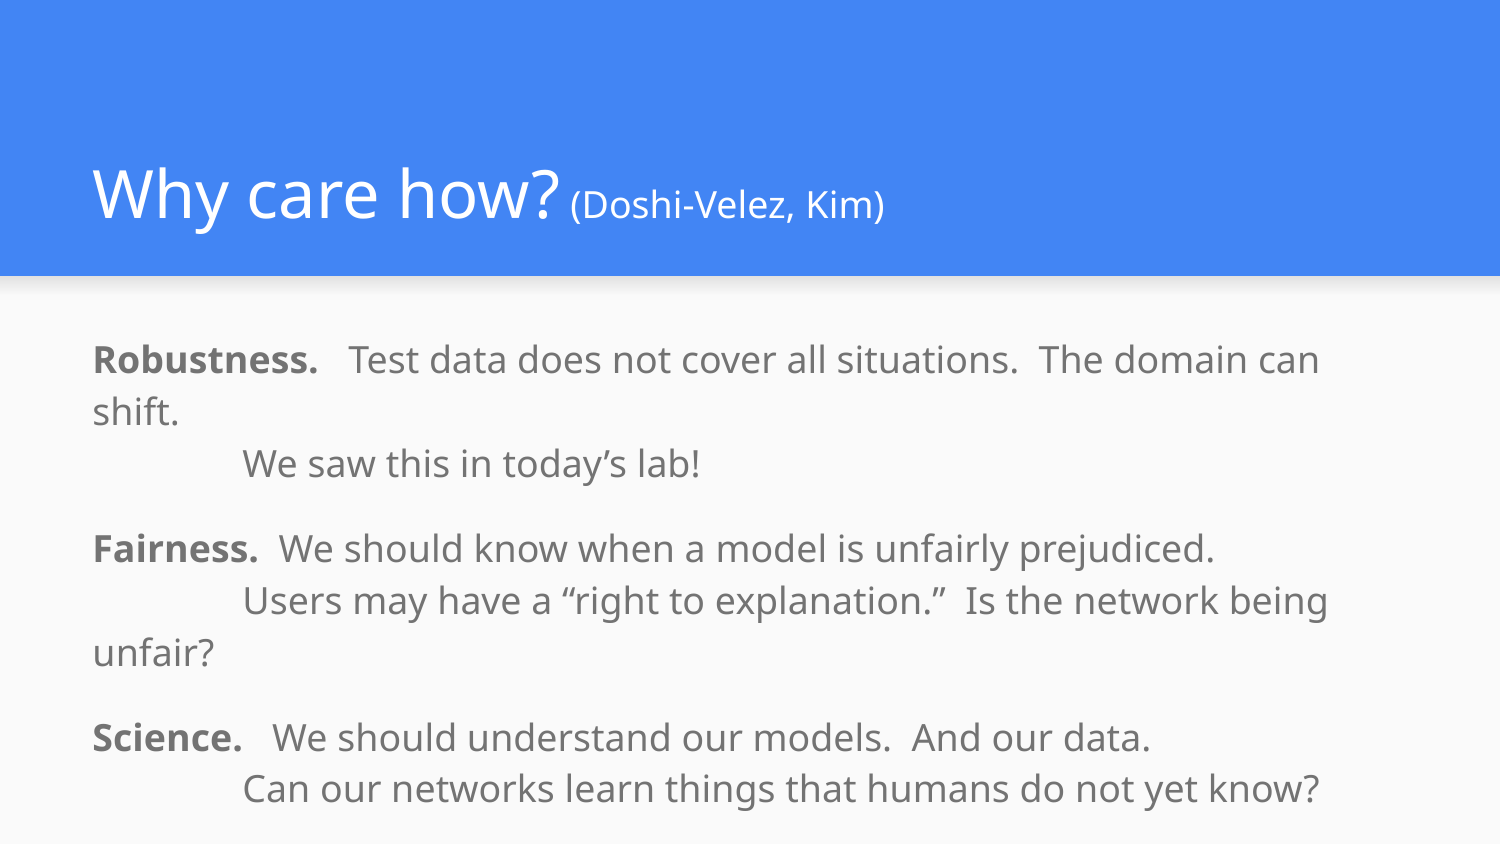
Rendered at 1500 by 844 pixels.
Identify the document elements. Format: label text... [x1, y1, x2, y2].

title Why care how? (Doshi-Velez, Kim) [77, 121, 1427, 248]
list Robustness. Test data does not cover all situations. The domain can shift. We saw this in today’s lab! Fairness. We should know when a model is unfairly prejudiced. Users may have a “right to explanation.” Is the network being unfair? Science. We should understand our models. And our data. Can our networks learn things that humans do not yet know? Unformulated Goals. The real goals differ from the programmed objective. [77, 314, 1427, 760]
